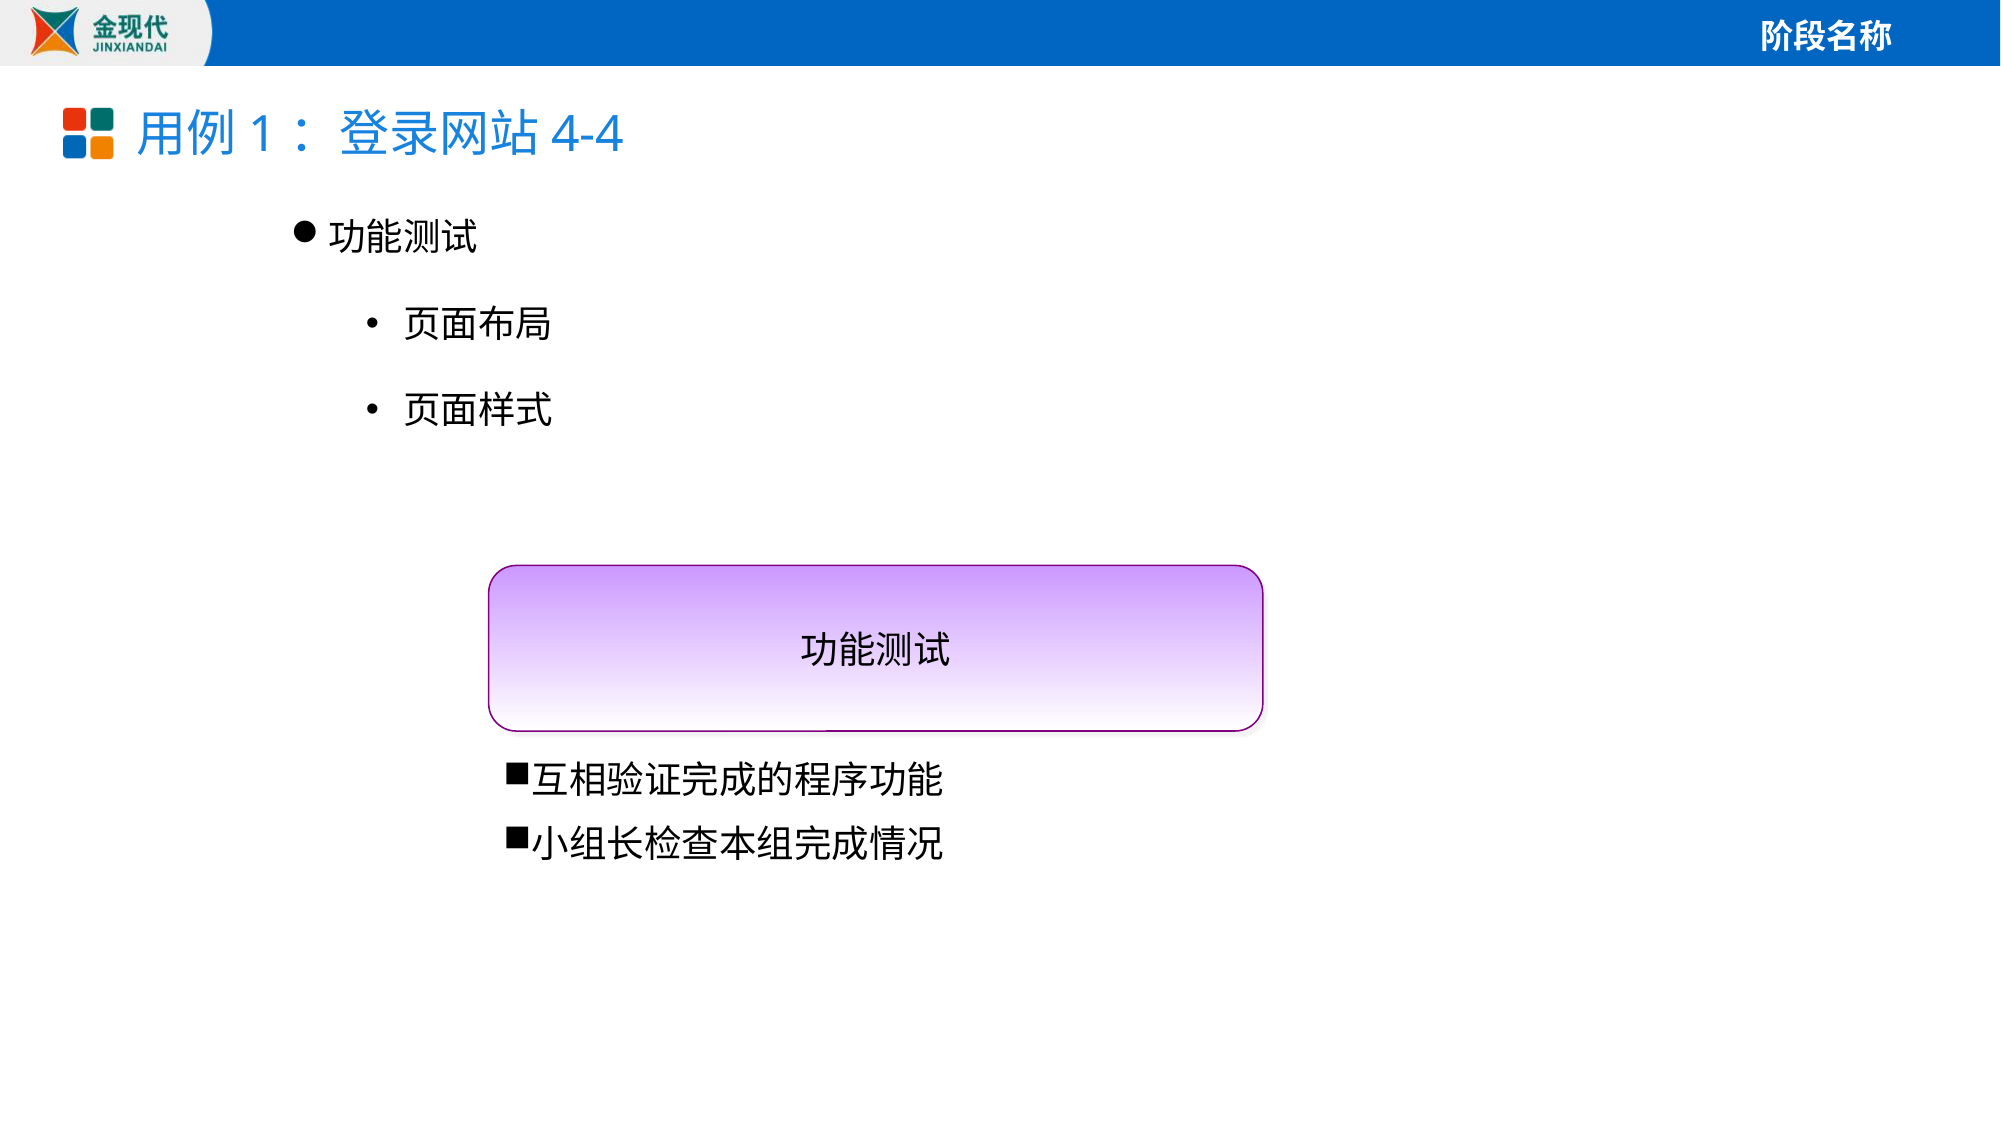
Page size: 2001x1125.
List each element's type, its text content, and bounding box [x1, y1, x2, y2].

title 用例1：登录网站4-4 [121, 97, 842, 173]
picture [63, 101, 117, 165]
text_box 功能测试 页面布局 页面样式 [276, 211, 1578, 1050]
picture [0, 0, 2001, 66]
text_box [488, 565, 1269, 877]
